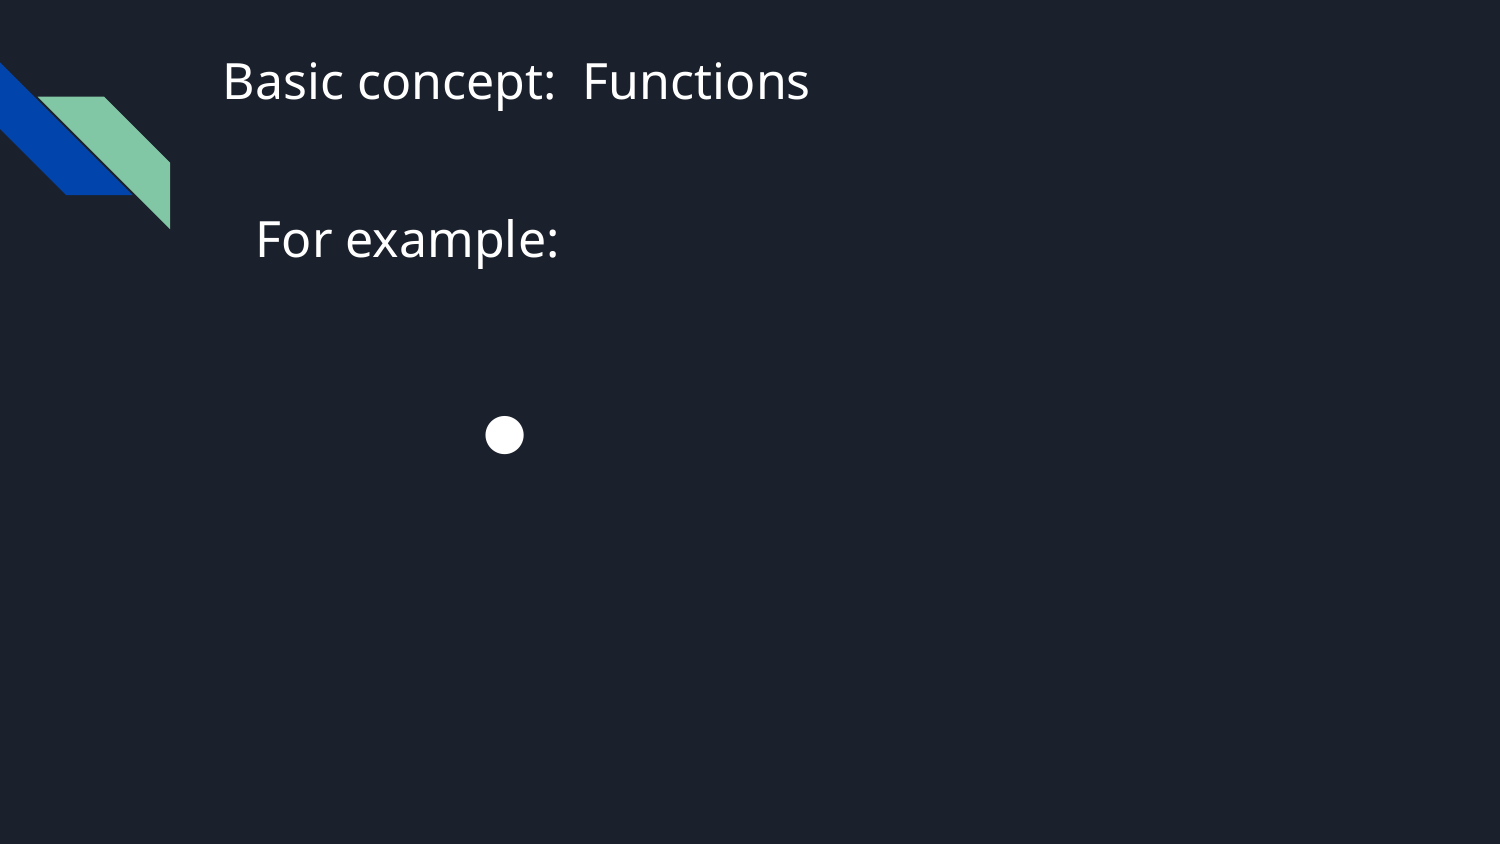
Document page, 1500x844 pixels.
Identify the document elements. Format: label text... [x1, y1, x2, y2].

title Basic concept: Functions [207, 34, 1363, 149]
